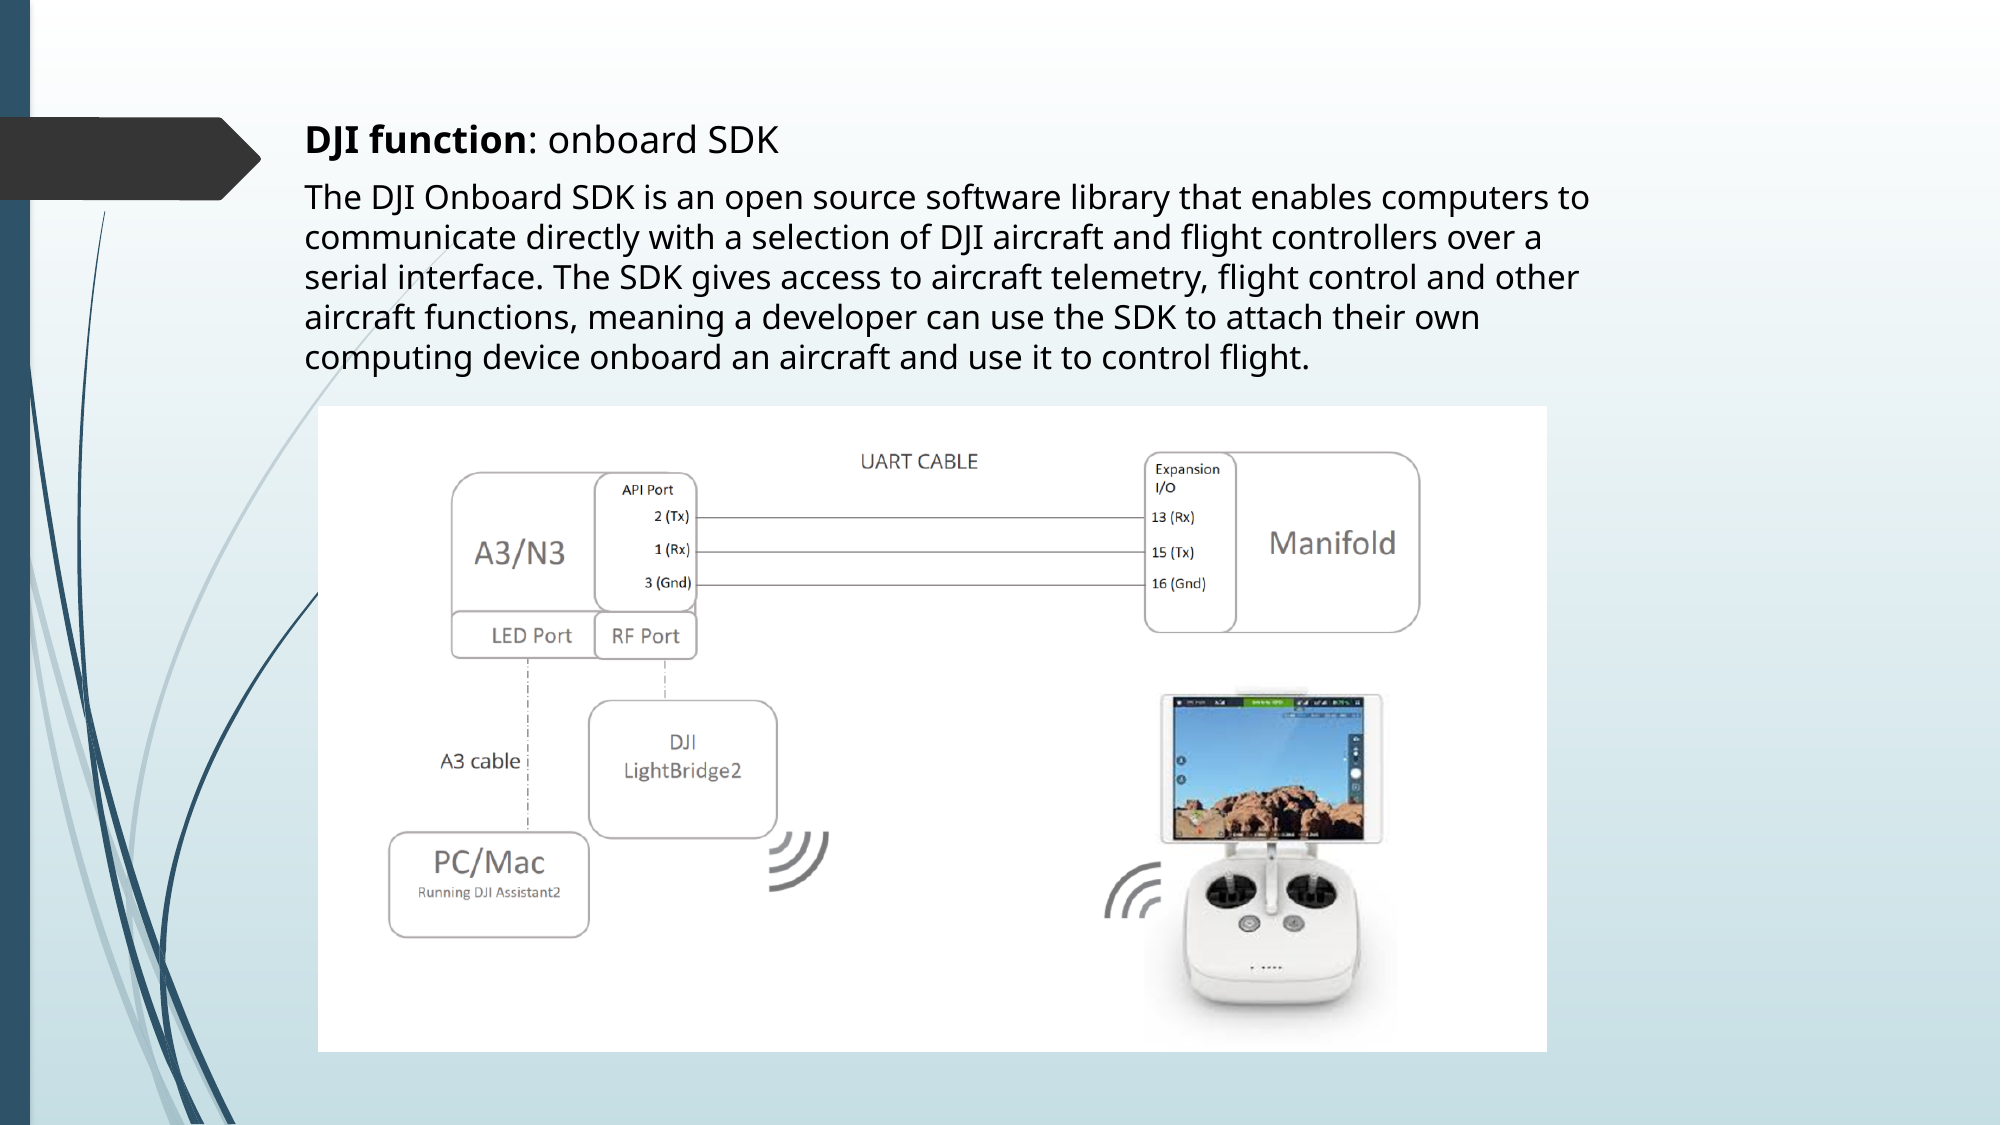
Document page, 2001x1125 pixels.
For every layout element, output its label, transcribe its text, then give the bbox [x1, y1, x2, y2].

text_box The DJI Onboard SDK is an open source software library that enables computers to communicate directly with a selection of DJI aircraft and flight controllers over a serial interface. The SDK gives access to aircraft telemetry, flight control and other aircraft functions, meaning a developer can use the SDK to attach their own computing device onboard an aircraft and use it to control flight. [289, 169, 1612, 384]
text_box DJI function: onboard SDK [289, 108, 794, 169]
picture [317, 406, 1547, 1052]
